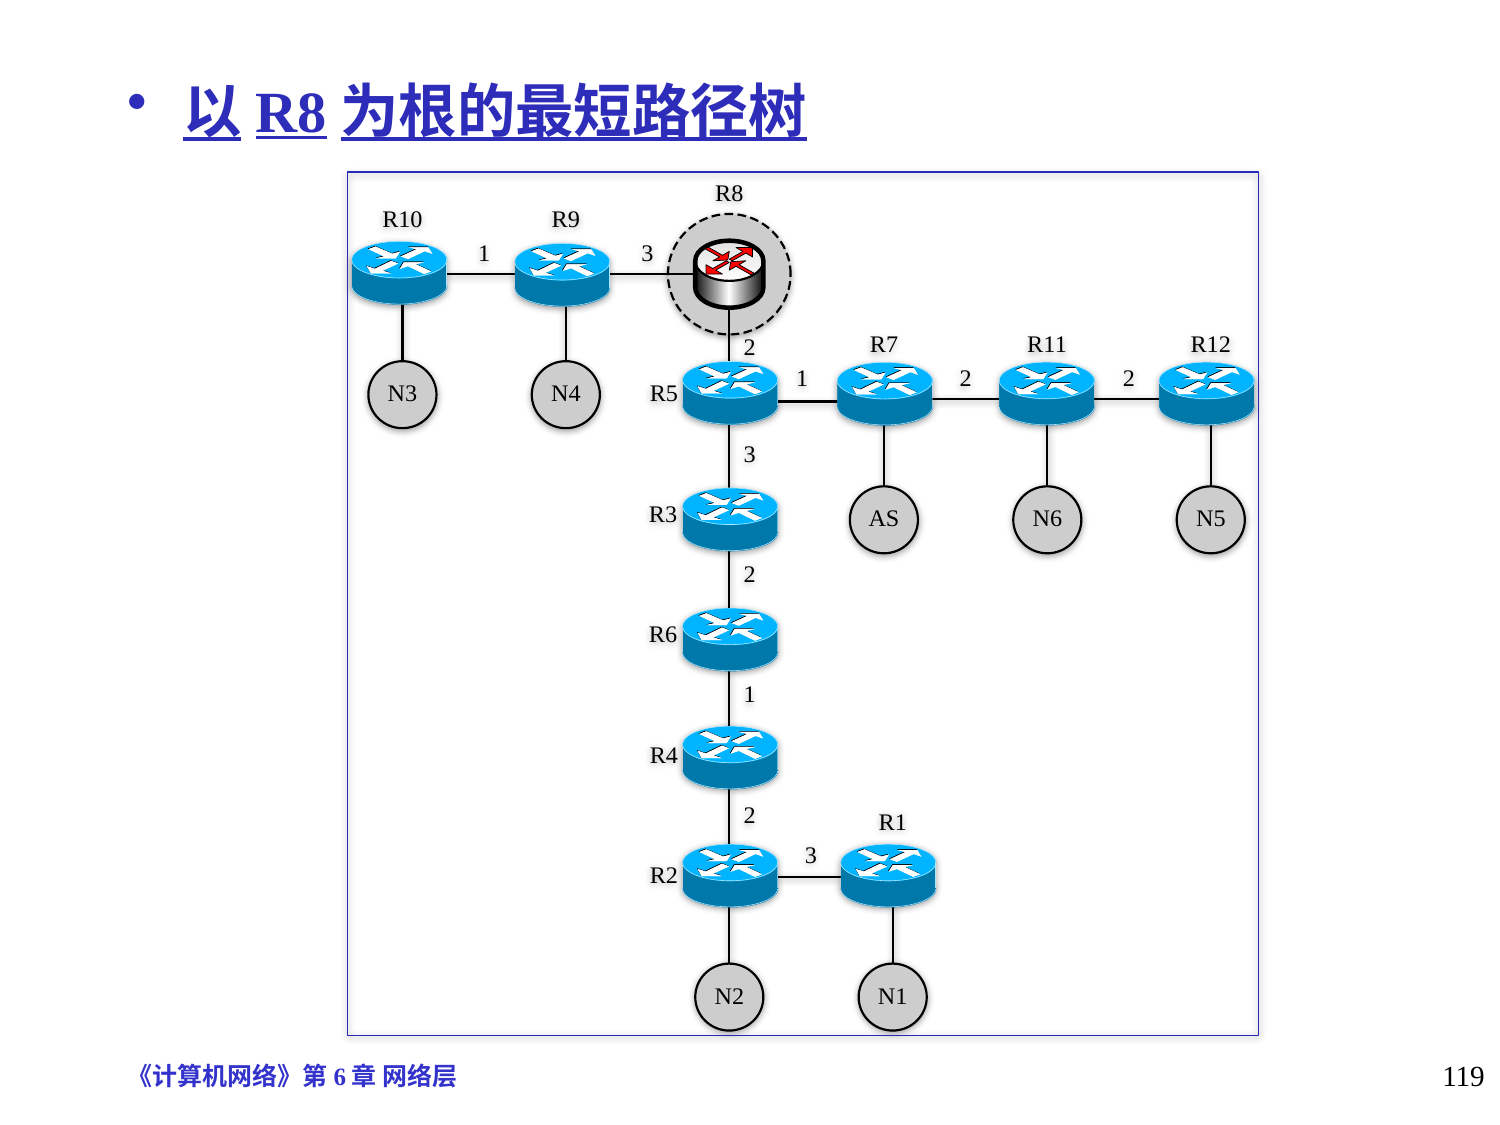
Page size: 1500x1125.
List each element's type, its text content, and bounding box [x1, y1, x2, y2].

list 以R8为根的最短路径树 [111, 66, 1164, 882]
picture [348, 172, 1259, 1036]
footer 《计算机网络》第6章 网络层 [112, 1022, 988, 1101]
slide_number 119 [1187, 1049, 1500, 1125]
